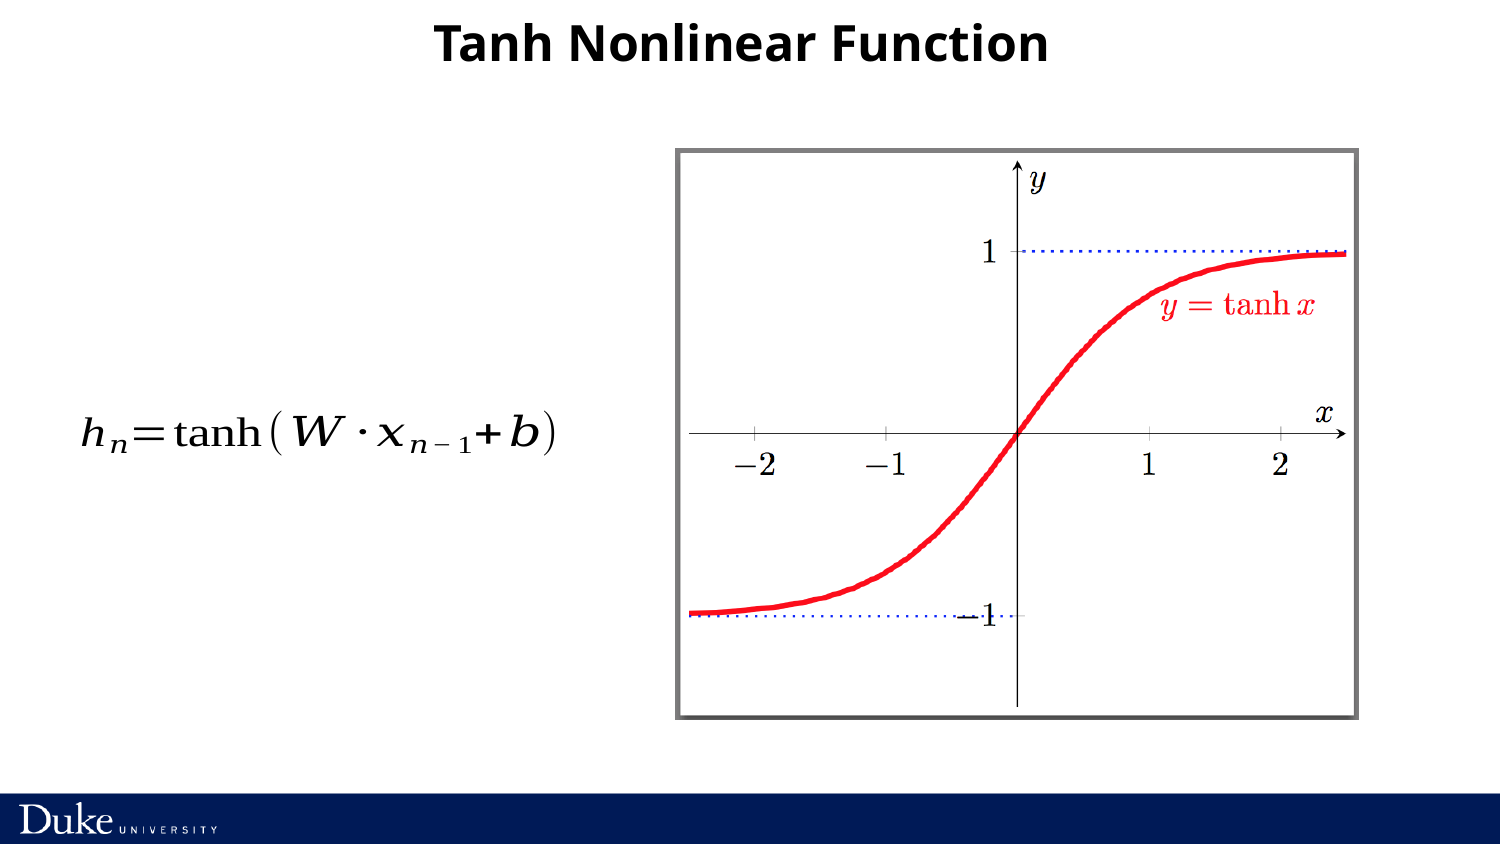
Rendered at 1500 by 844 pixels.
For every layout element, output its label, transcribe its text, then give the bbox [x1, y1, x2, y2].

picture [0, 0, 1500, 844]
text_box Tanh Nonlinear Function [66, 0, 1417, 112]
